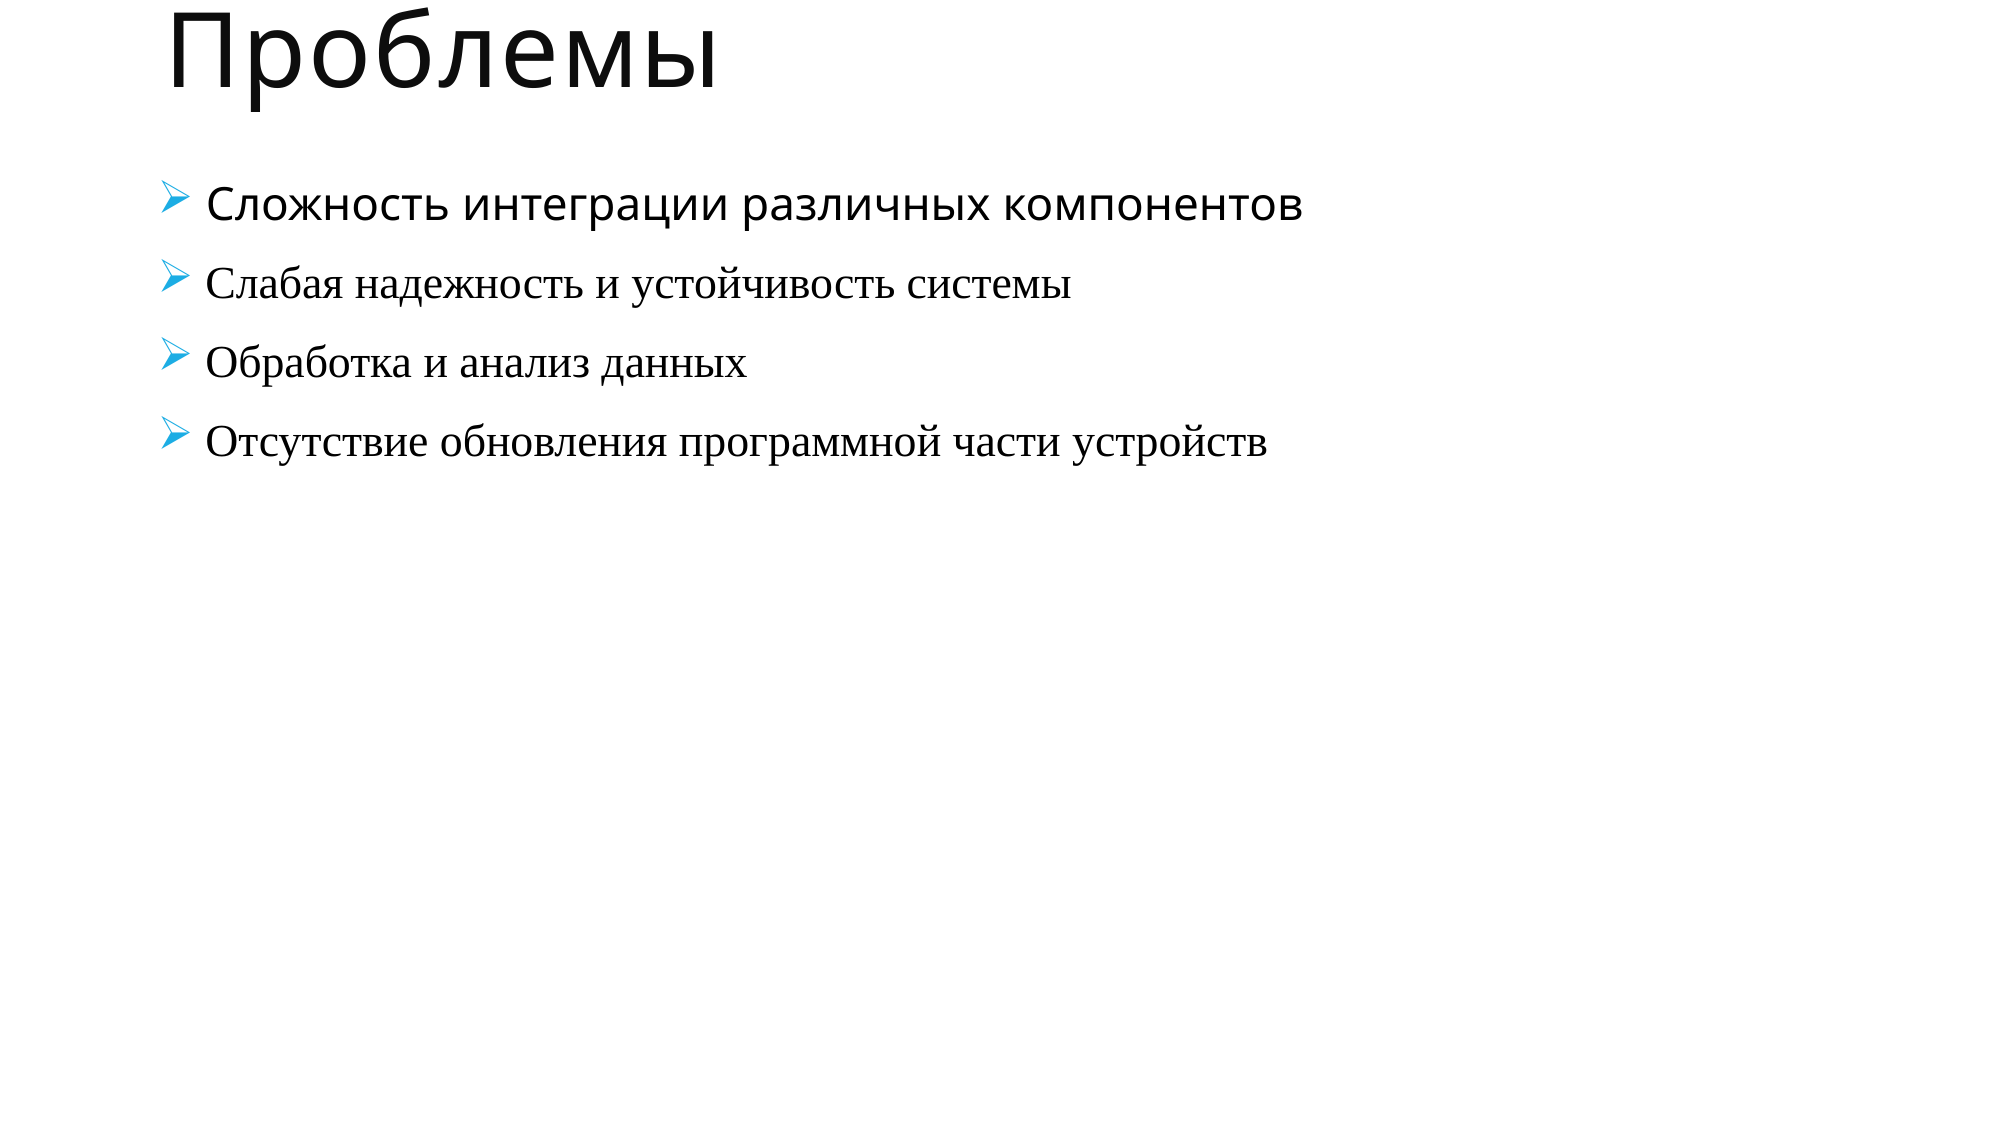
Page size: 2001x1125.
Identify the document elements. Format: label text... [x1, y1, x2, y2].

text_box Проблемы [149, 0, 1850, 130]
list Сложность интеграции различных компонентов Слабая надежность и устойчивость системы Обработка и анализ данных Отсутствие обновления программной части устройств [150, 173, 1850, 952]
